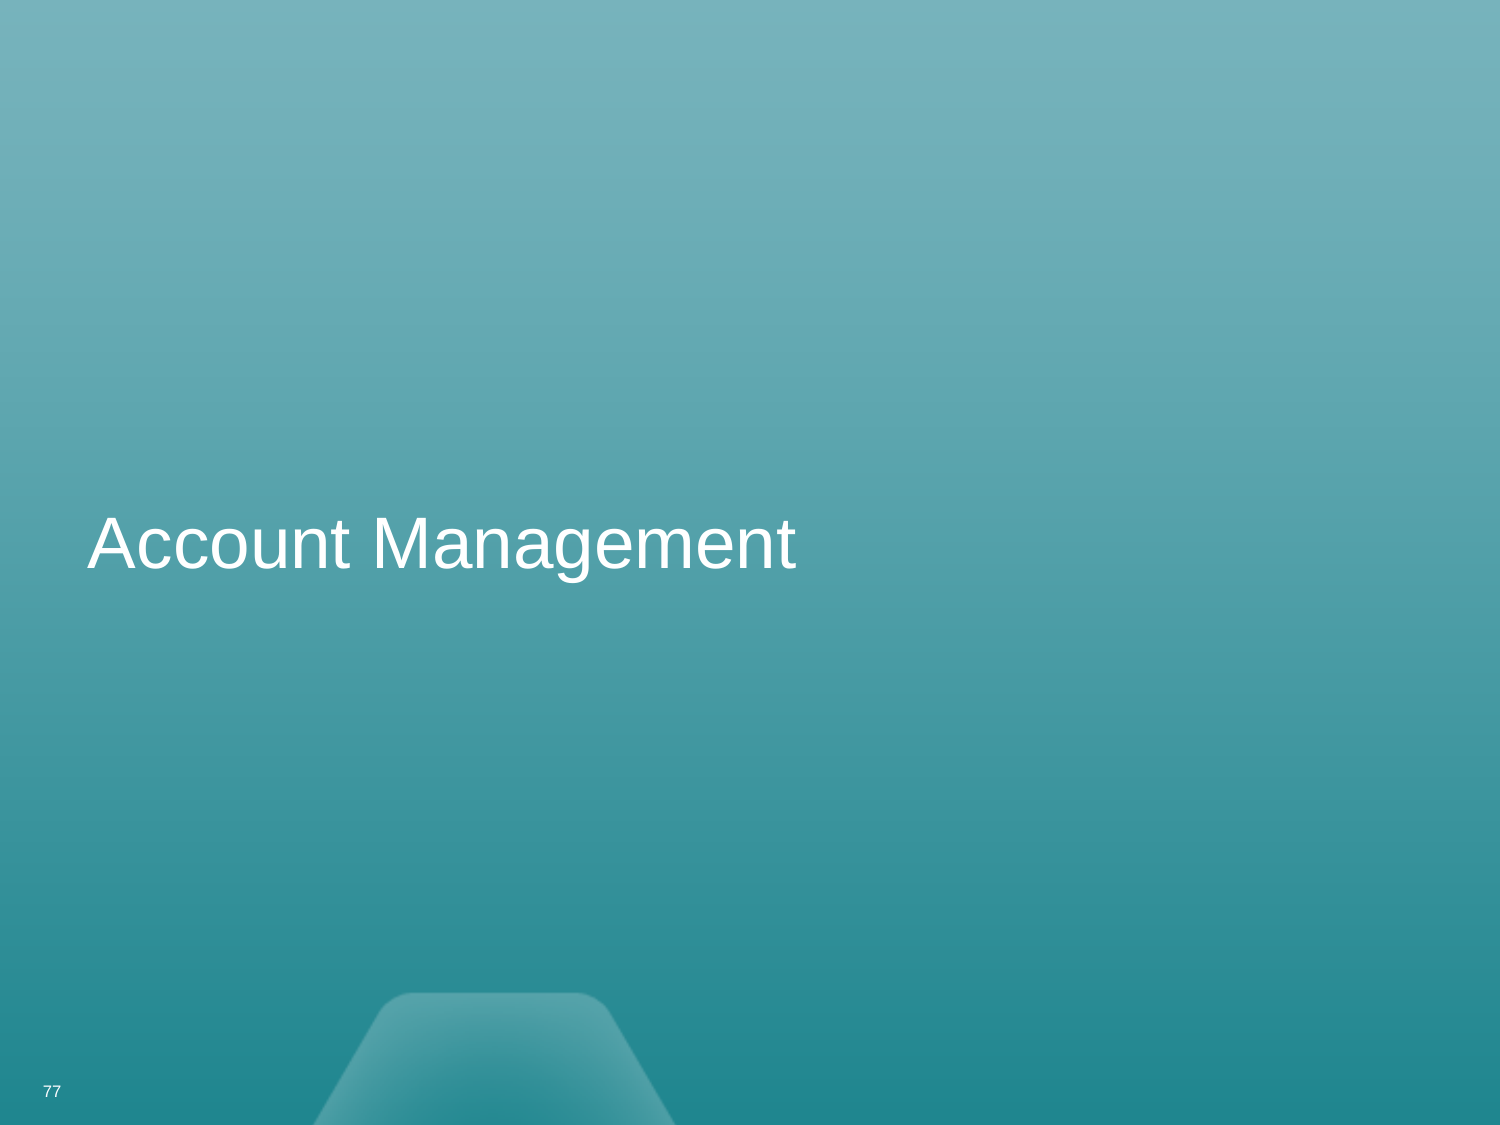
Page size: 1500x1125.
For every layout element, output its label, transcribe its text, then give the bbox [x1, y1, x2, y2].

list Account Management [72, 487, 1082, 630]
slide_number 77 [0, 1067, 71, 1115]
picture [0, 0, 1500, 1125]
